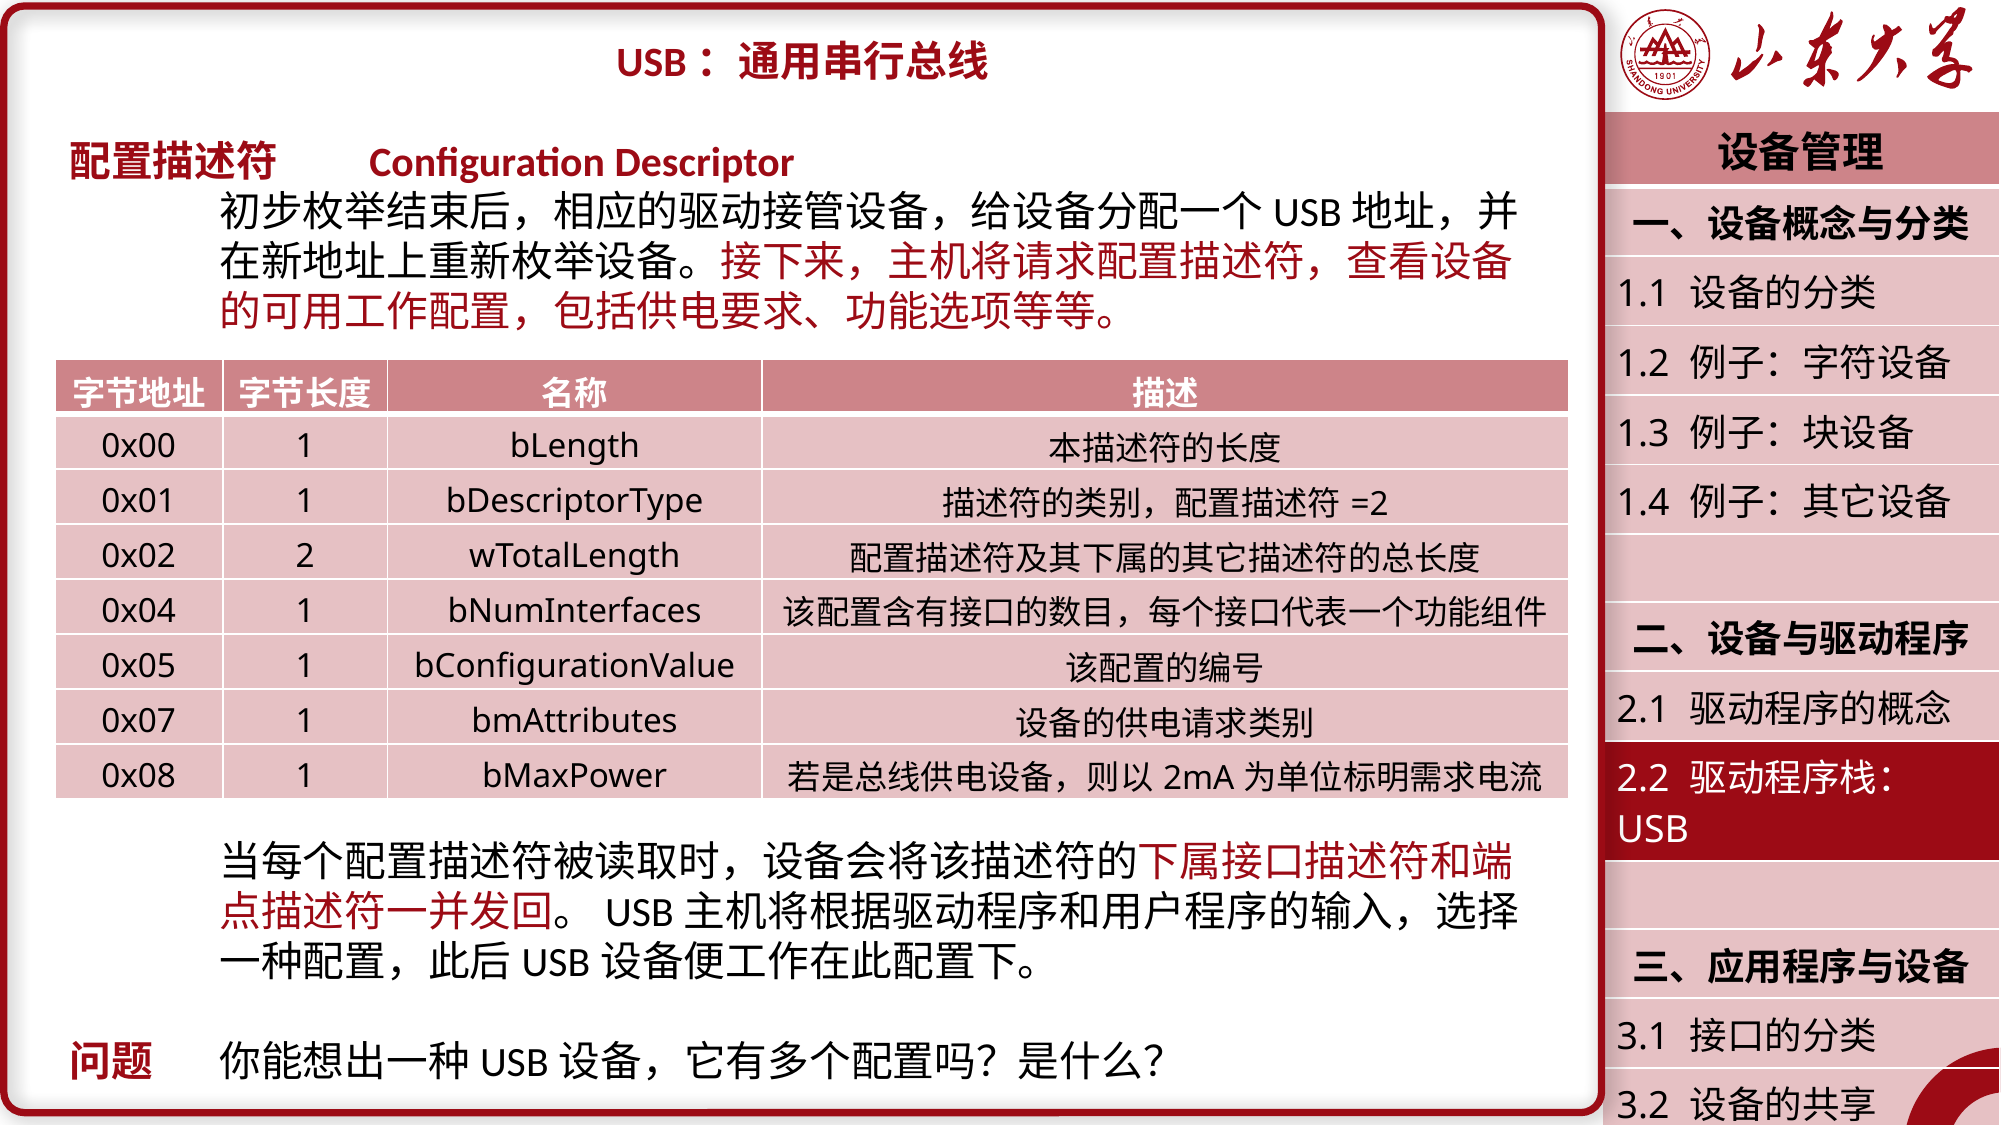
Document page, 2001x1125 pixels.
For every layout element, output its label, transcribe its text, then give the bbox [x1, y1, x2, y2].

table_cell 0x04 [56, 580, 222, 633]
text_box [1608, 326, 1613, 394]
table_cell 1 [224, 745, 387, 798]
table_cell 三、应用程序与设备 [1617, 930, 1999, 997]
table_cell bLength [388, 417, 761, 468]
table_cell 0x08 [56, 745, 222, 798]
table_cell 3.1 接口的分类 [1608, 112, 1613, 184]
table_header 名称 [388, 360, 761, 411]
table_cell bConfigurationValue [388, 635, 761, 688]
table_cell 本描述符的长度 [763, 417, 1568, 468]
table_cell 描述符的类别，配置描述符=2 [763, 470, 1568, 523]
table_cell 1.2 例子：字符设备 [1618, 326, 1999, 394]
text_box USB：通用串行总线 配置描述符 Configuration Descriptor 初步枚举结束后，相应的驱动接管设备，给设备分配一个USB地址，并 在新地址上重新枚举设备。接下来，主机将请求配置描述符，查看设备 的可用工作配置，包括供电要求、功能选项等等。 当每个配置描述符被读取时，设备会将该描述符的下属接口描述符和端 点描述符一并发回。USB主机将根据驱动程序和用户程序的输入，选择 一种配置，此后USB设备便工作在此配置下。 问题 你能想出一种USB设备，它有多个配置吗？是什么？ [54, 27, 1551, 358]
table_cell 3.2 设备的共享 [1603, 1069, 1999, 1125]
table_cell [1618, 535, 1999, 601]
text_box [1620, 5, 1977, 100]
table_header 字节长度 [224, 360, 387, 411]
table_cell 1.4 例子：其它设备 [1618, 465, 1999, 533]
table_cell wTotalLength [388, 525, 761, 578]
table_cell 该配置的编号 [763, 635, 1568, 688]
table_cell 二、设备与驱动程序 [1617, 603, 1999, 670]
table_header 设备管理 [1618, 112, 1999, 184]
table_header 字节地址 [56, 360, 222, 411]
table_cell 一、设备概念与分类 [1618, 189, 1999, 255]
table_cell 若是总线供电设备，则以2mA为单位标明需求电流 [763, 745, 1568, 798]
table_cell bNumInterfaces [388, 580, 761, 633]
table_cell 1.1 设备的分类 [1618, 257, 1999, 325]
table_cell 潘润宇 2023.04 [1608, 257, 1613, 325]
table_cell 3.2 设备的共享 [1608, 189, 1613, 255]
table_cell 1 [224, 417, 387, 468]
table_cell 0x07 [56, 690, 222, 743]
table_cell 1 [224, 470, 387, 523]
table_cell bmAttributes [388, 690, 761, 743]
table_cell 3.1 接口的分类 [1617, 999, 1999, 1067]
table_cell 该配置含有接口的数目，每个接口代表一个功能组件 [763, 580, 1568, 633]
text_box USB：通用串行总线 配置描述符 Configuration Descriptor 初步枚举结束后，相应的驱动接管设备，给设备分配一个USB地址，并 在新地址上重新枚举设备。接下来，主机将请求配置描述符，查看设备 的可用工作配置，包括供电要求、功能选项等等。 当每个配置描述符被读取时，设备会将该描述符的下属接口描述符和端 点描述符一并发回。USB主机将根据驱动程序和用户程序的输入，选择 一种配置，此后USB设备便工作在此配置下。 问题 你能想出一种USB设备，它有多个配置吗？是什么？ [54, 800, 1551, 1093]
table_cell 1.3 例子：块设备 [1618, 396, 1999, 464]
table_cell 2.1 驱动程序的概念 [1617, 672, 1999, 740]
table_cell 1 [224, 690, 387, 743]
table_cell [1617, 862, 1999, 928]
table_cell bMaxPower [388, 745, 761, 798]
table_cell 0x01 [56, 470, 222, 523]
text_box [2, 4, 1603, 1114]
table_header 描述 [763, 360, 1568, 411]
table_cell 0x05 [56, 635, 222, 688]
table_cell 设备的供电请求类别 [763, 690, 1568, 743]
table_cell 0x00 [56, 417, 222, 468]
table_cell 配置描述符及其下属的其它描述符的总长度 [763, 525, 1568, 578]
table_cell 0x02 [56, 525, 222, 578]
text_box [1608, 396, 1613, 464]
table_cell 2 [224, 525, 387, 578]
table_cell 1 [224, 580, 387, 633]
table_cell 2.2 驱动程序栈：USB [1617, 742, 1999, 860]
table_cell bDescriptorType [388, 470, 761, 523]
table_cell 1 [224, 635, 387, 688]
